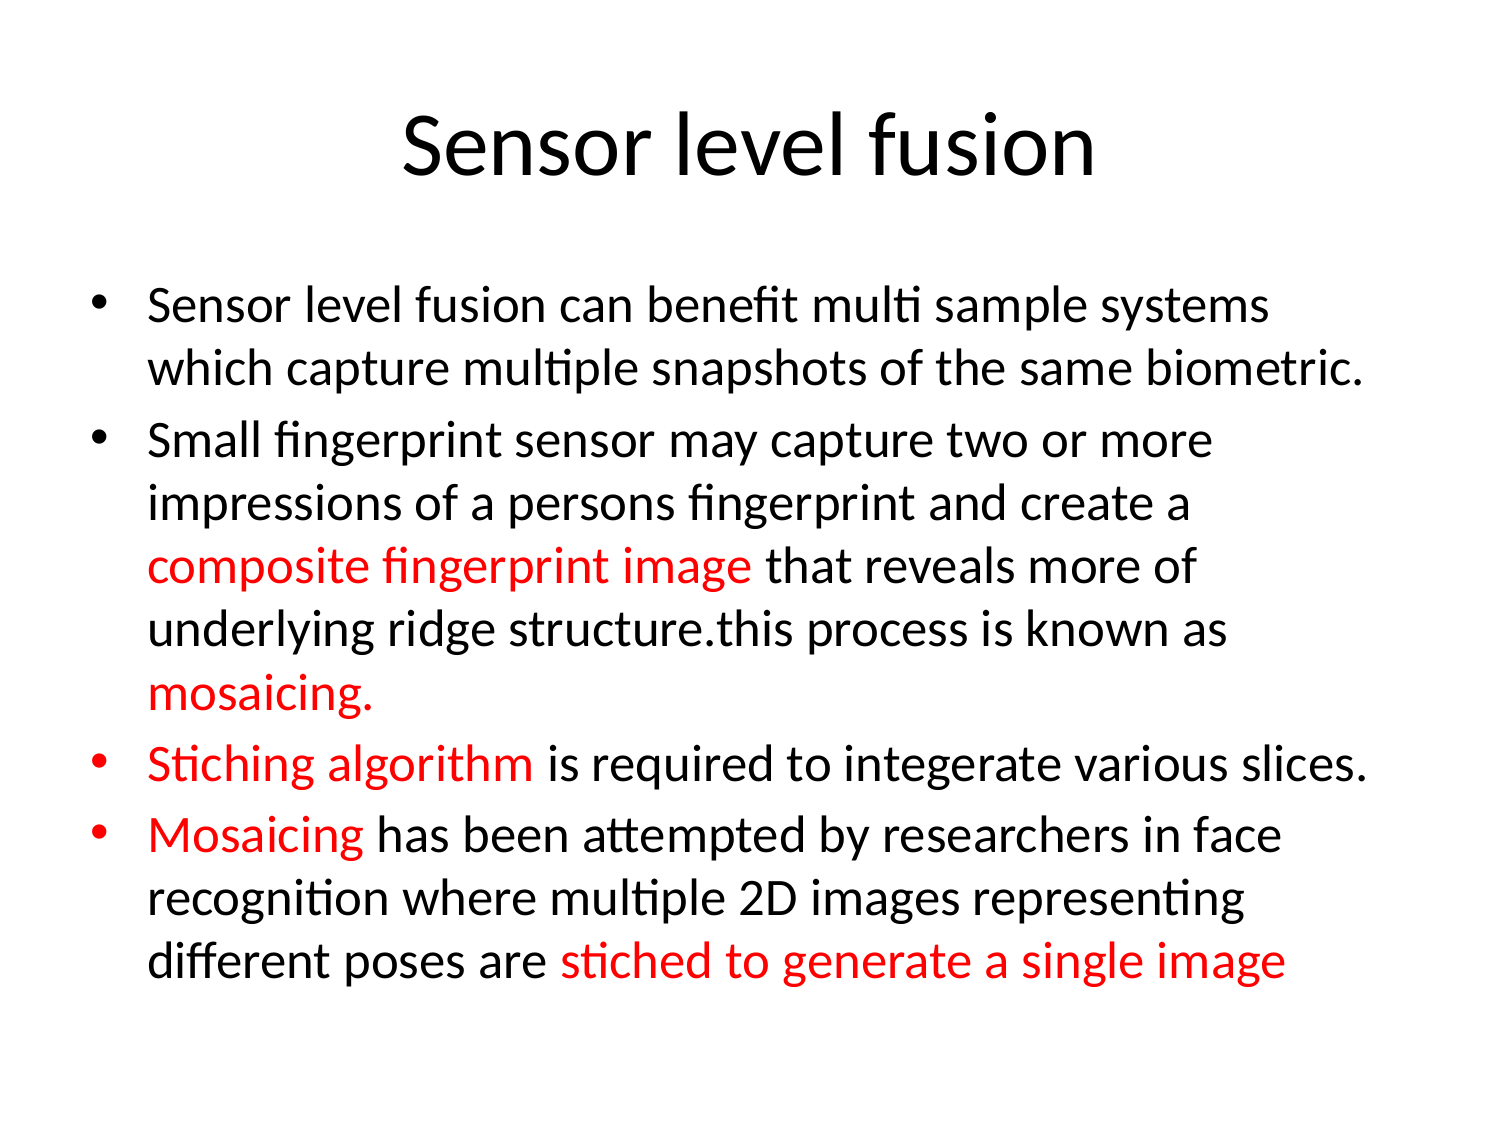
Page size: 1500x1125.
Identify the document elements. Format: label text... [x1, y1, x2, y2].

title Sensor level fusion [75, 45, 1425, 233]
list Sensor level fusion can benefit multi sample systems which capture multiple snapshots of the same biometric. Small fingerprint sensor may capture two or more impressions of a persons fingerprint and create a composite fingerprint image that reveals more of underlying ridge structure.this process is known as mosaicing. Stiching algorithm is required to integerate various slices. Mosaicing has been attempted by researchers in face recognition where multiple 2D images representing different poses are stiched to generate a single image [75, 262, 1425, 1005]
